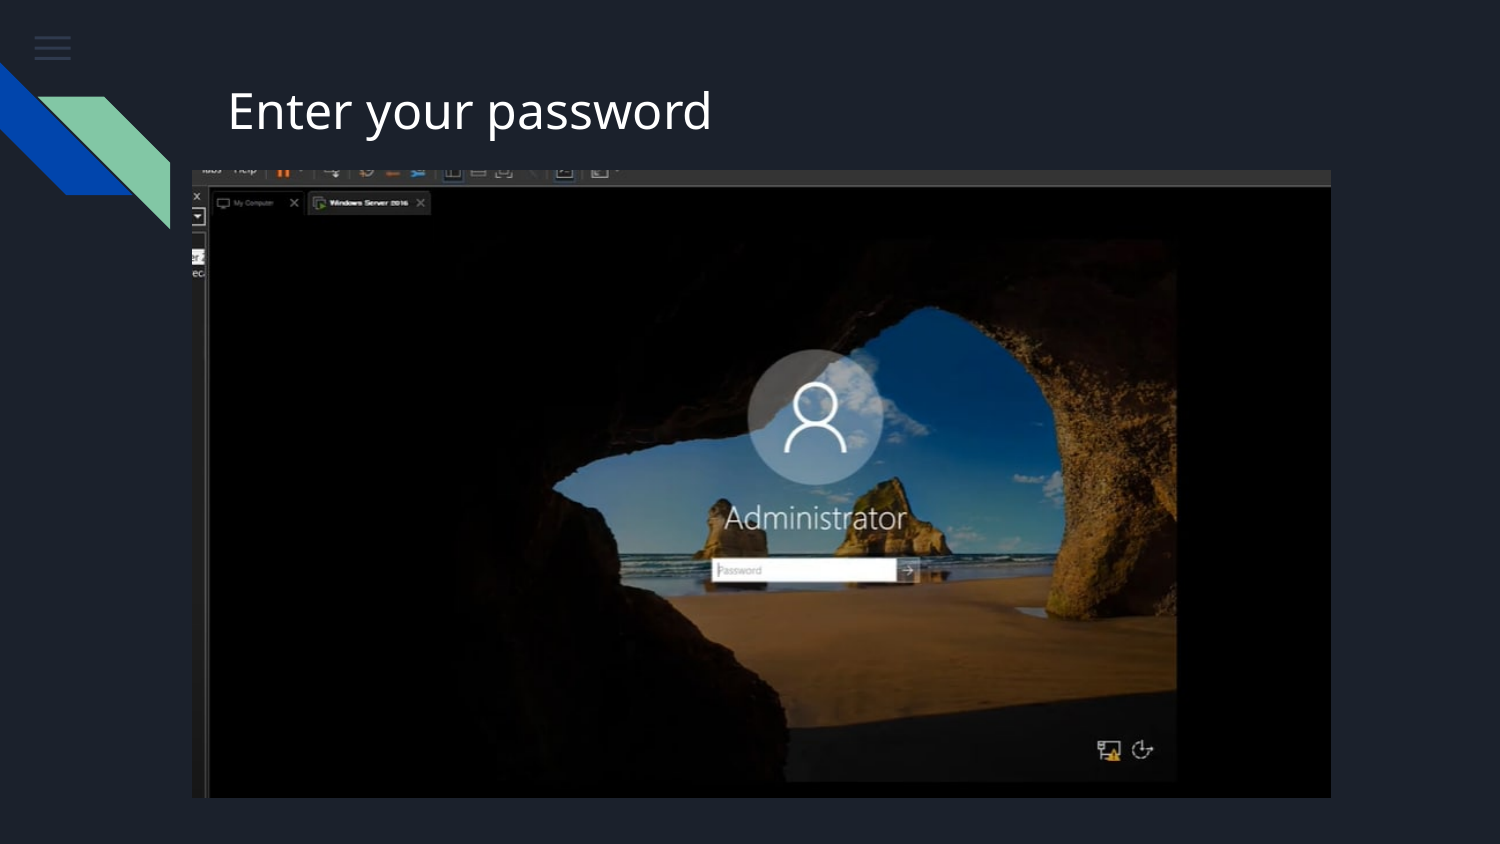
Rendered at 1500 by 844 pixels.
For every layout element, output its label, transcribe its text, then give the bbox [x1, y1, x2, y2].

picture [192, 170, 1332, 798]
title Enter your password [212, 64, 1428, 215]
